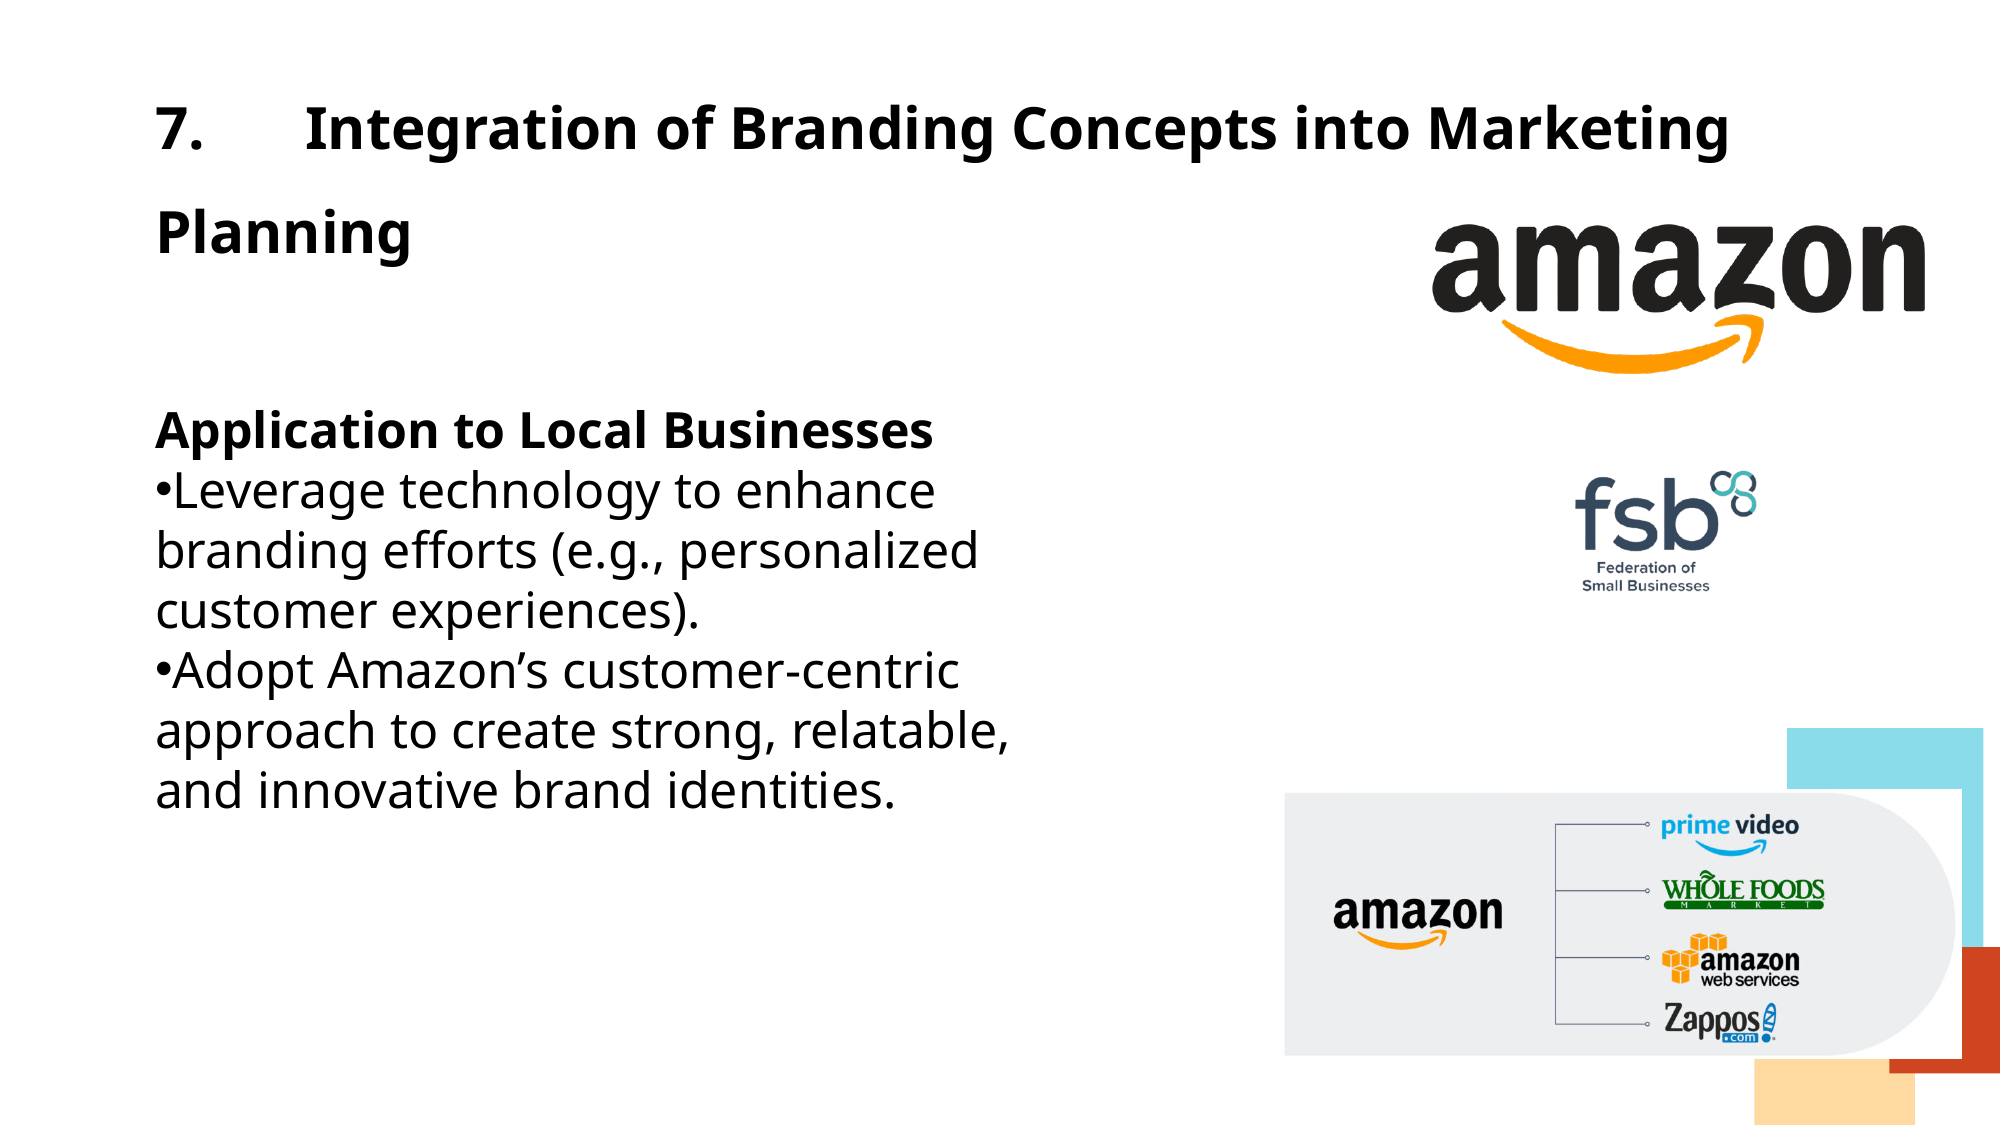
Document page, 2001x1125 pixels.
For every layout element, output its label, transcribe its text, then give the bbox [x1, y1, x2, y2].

picture [1516, 430, 1815, 631]
text_box [1753, 1060, 1916, 1125]
picture [1278, 789, 1963, 1060]
picture [1432, 224, 1926, 374]
text_box [1888, 946, 2000, 1075]
text_box Application to Local Businesses Leverage technology to enhance branding efforts (e.g., personalized customer experiences). Adopt Amazon’s customer-centric approach to create strong, relatable, and innovative brand identities. [140, 390, 1112, 826]
text_box 7. Integration of Branding Concepts into Marketing Planning [140, 48, 1941, 274]
text_box [1786, 726, 1985, 946]
